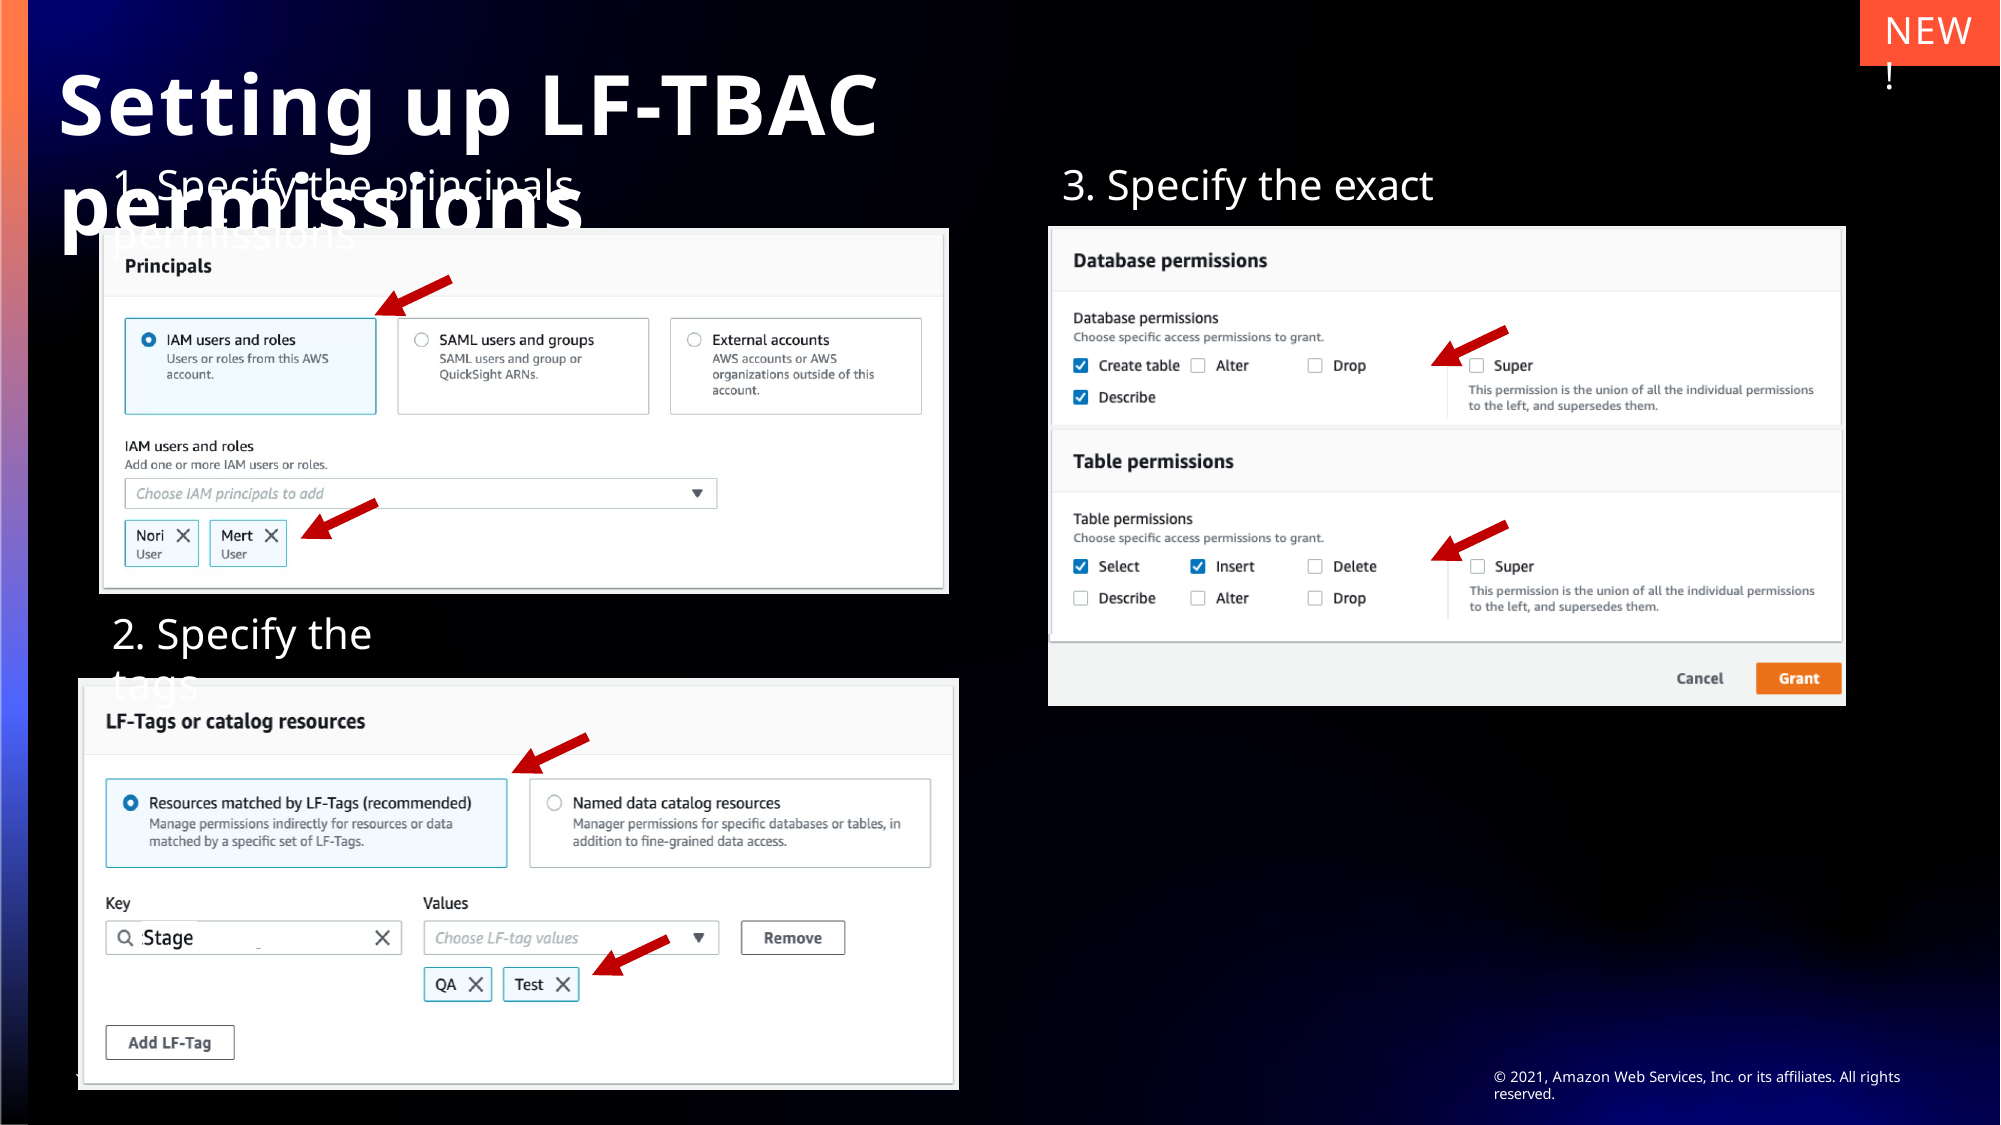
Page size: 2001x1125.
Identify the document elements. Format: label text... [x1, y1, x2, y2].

footer © 2021, Amazon Web Services, Inc. or its affiliates. All rights reserved. [1491, 1066, 1958, 1125]
picture [0, 0, 2000, 1125]
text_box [77, 678, 960, 1090]
text_box [1860, 0, 2000, 66]
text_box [99, 228, 949, 594]
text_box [1048, 226, 1847, 706]
text_box 2. Specify the tags [109, 605, 463, 677]
text_box 1. Specify the principals 3. Specify the exact permissions [109, 156, 1664, 259]
text_box NEW! [1882, 5, 1979, 98]
title Setting up LF-TBAC permissions [56, 50, 1350, 253]
